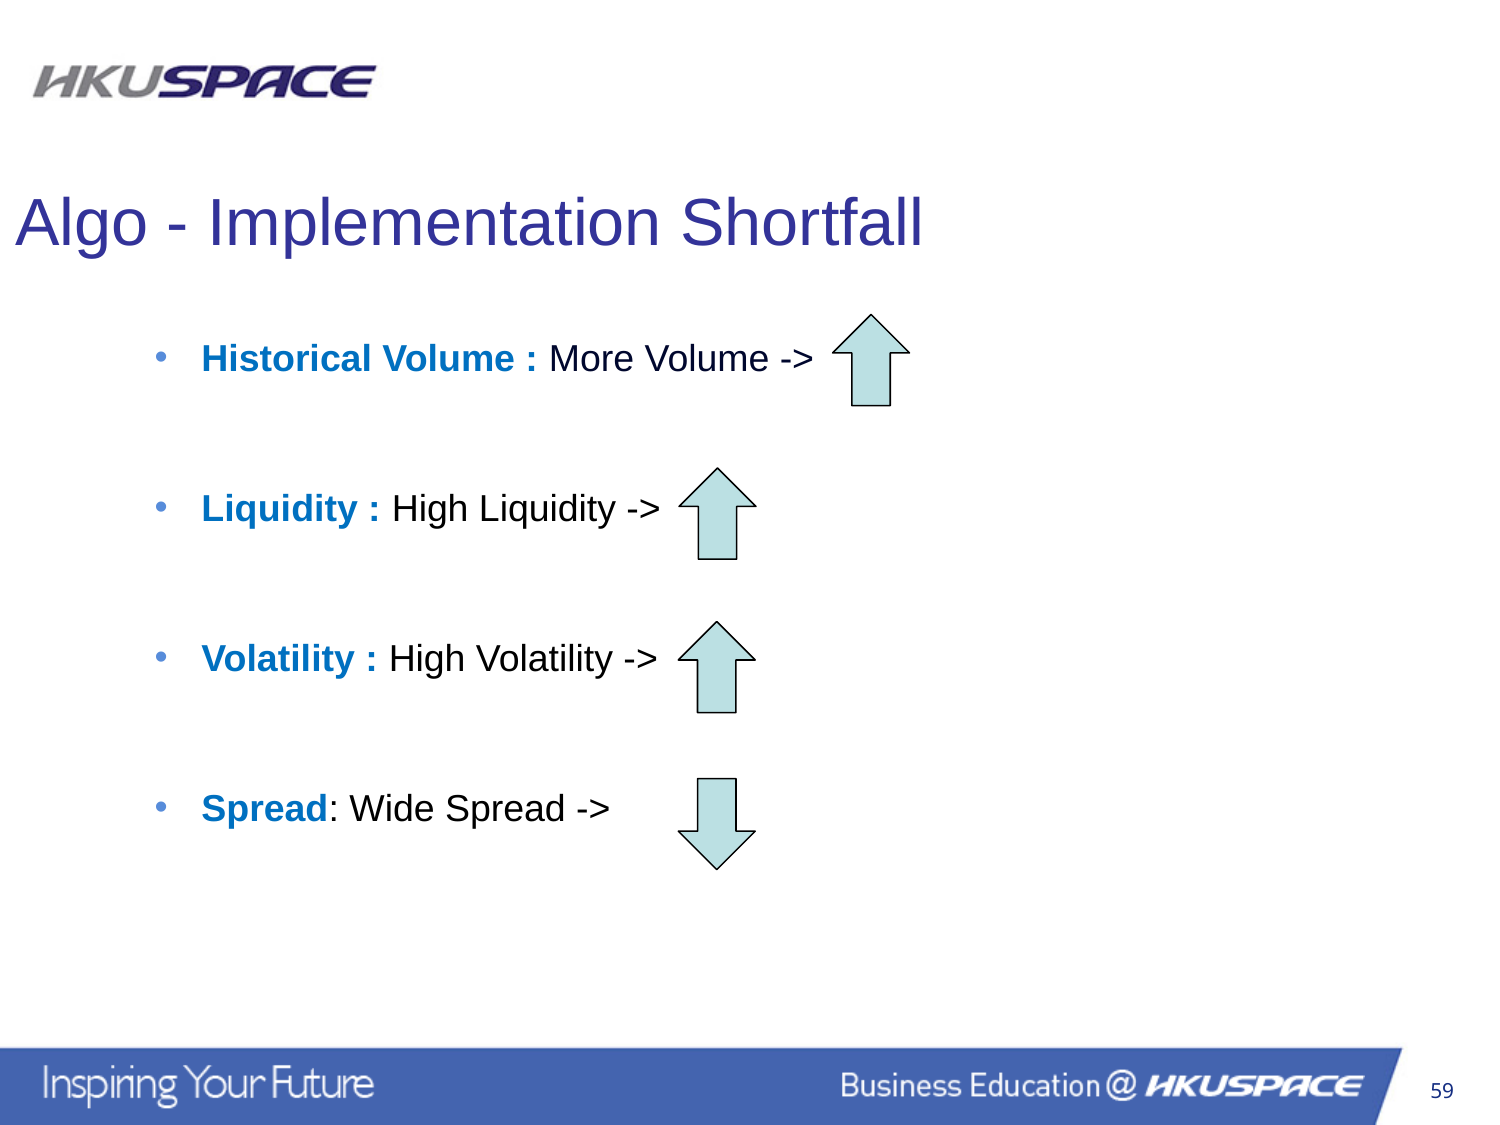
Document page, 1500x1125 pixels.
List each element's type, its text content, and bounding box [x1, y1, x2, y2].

text_box [832, 314, 910, 406]
text_box Historical Volume : More Volume -> Liquidity : High Liquidity -> Volatility : High Volatility -> Spread: Wide Spread -> [64, 278, 1483, 374]
text_box [678, 621, 756, 713]
picture [0, 0, 1500, 1125]
text_box [679, 468, 756, 560]
text_box [678, 778, 756, 870]
slide_number 59 [1415, 1070, 1499, 1125]
title Algo - Implementation Shortfall [0, 101, 1325, 266]
